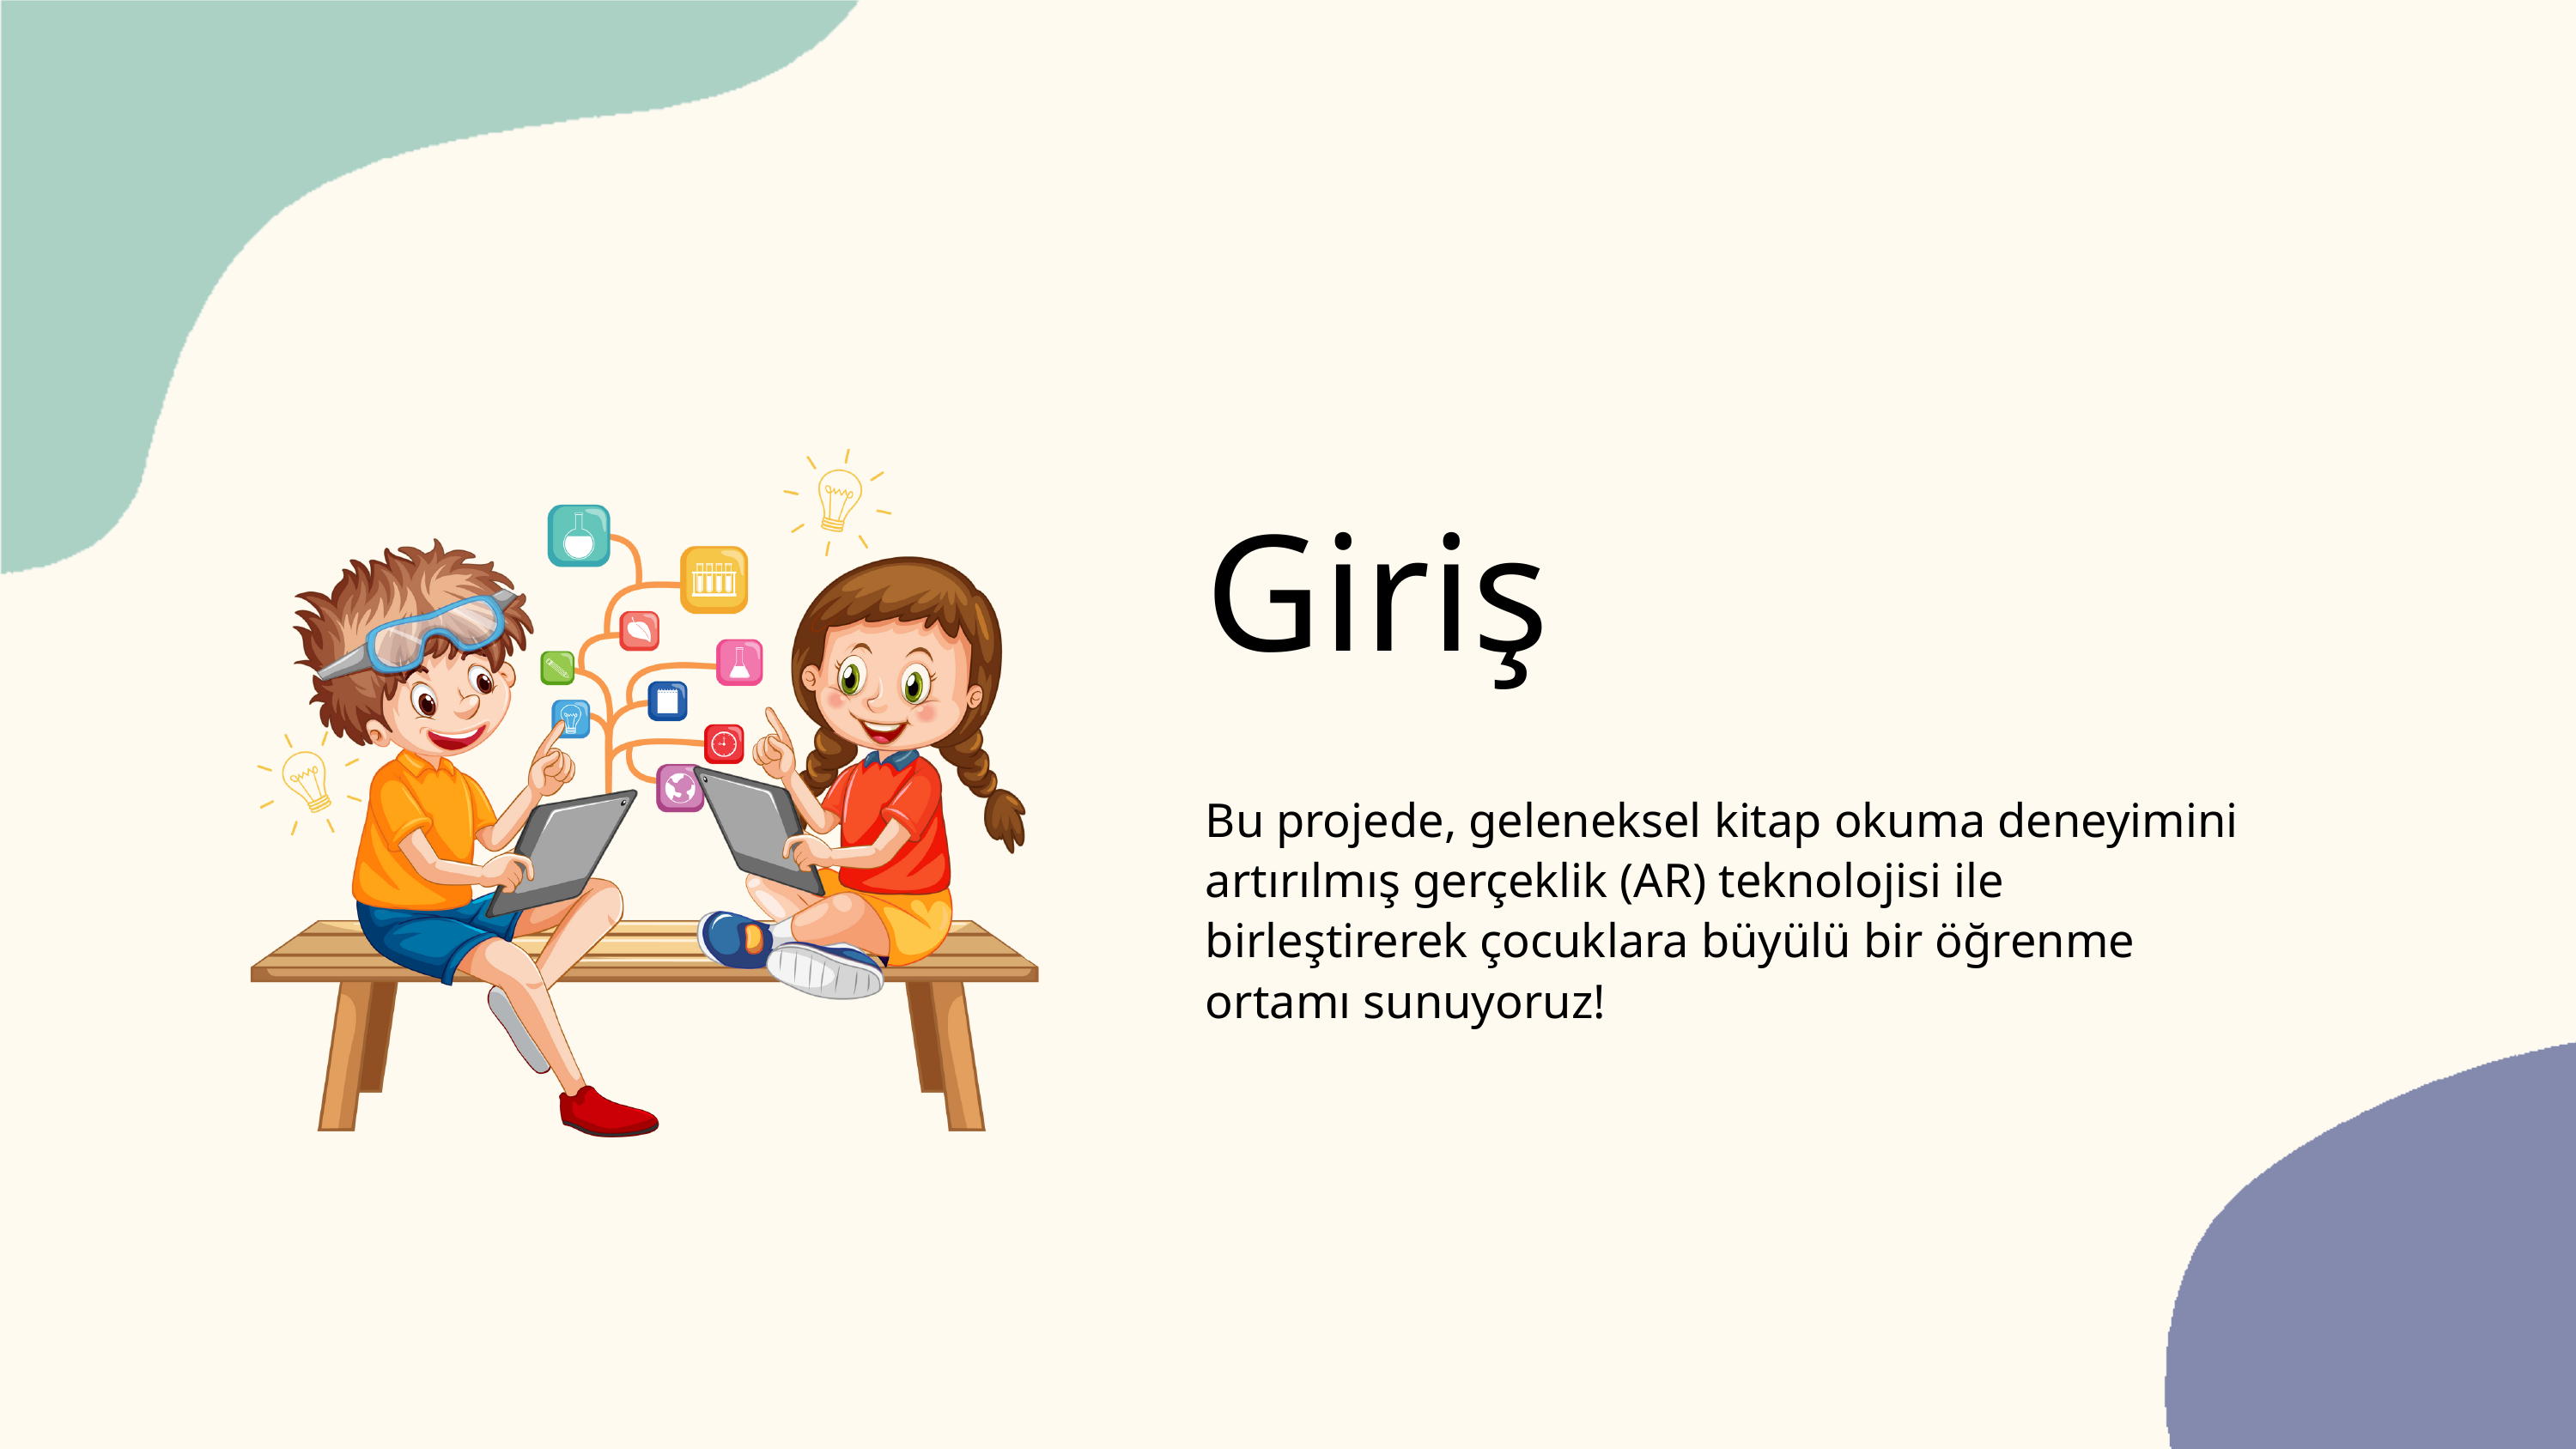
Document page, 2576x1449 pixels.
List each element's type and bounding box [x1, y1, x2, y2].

picture [2, 0, 904, 757]
picture [2106, 1013, 2576, 1449]
text_box [250, 449, 1039, 1137]
text_box [1205, 490, 2317, 1031]
